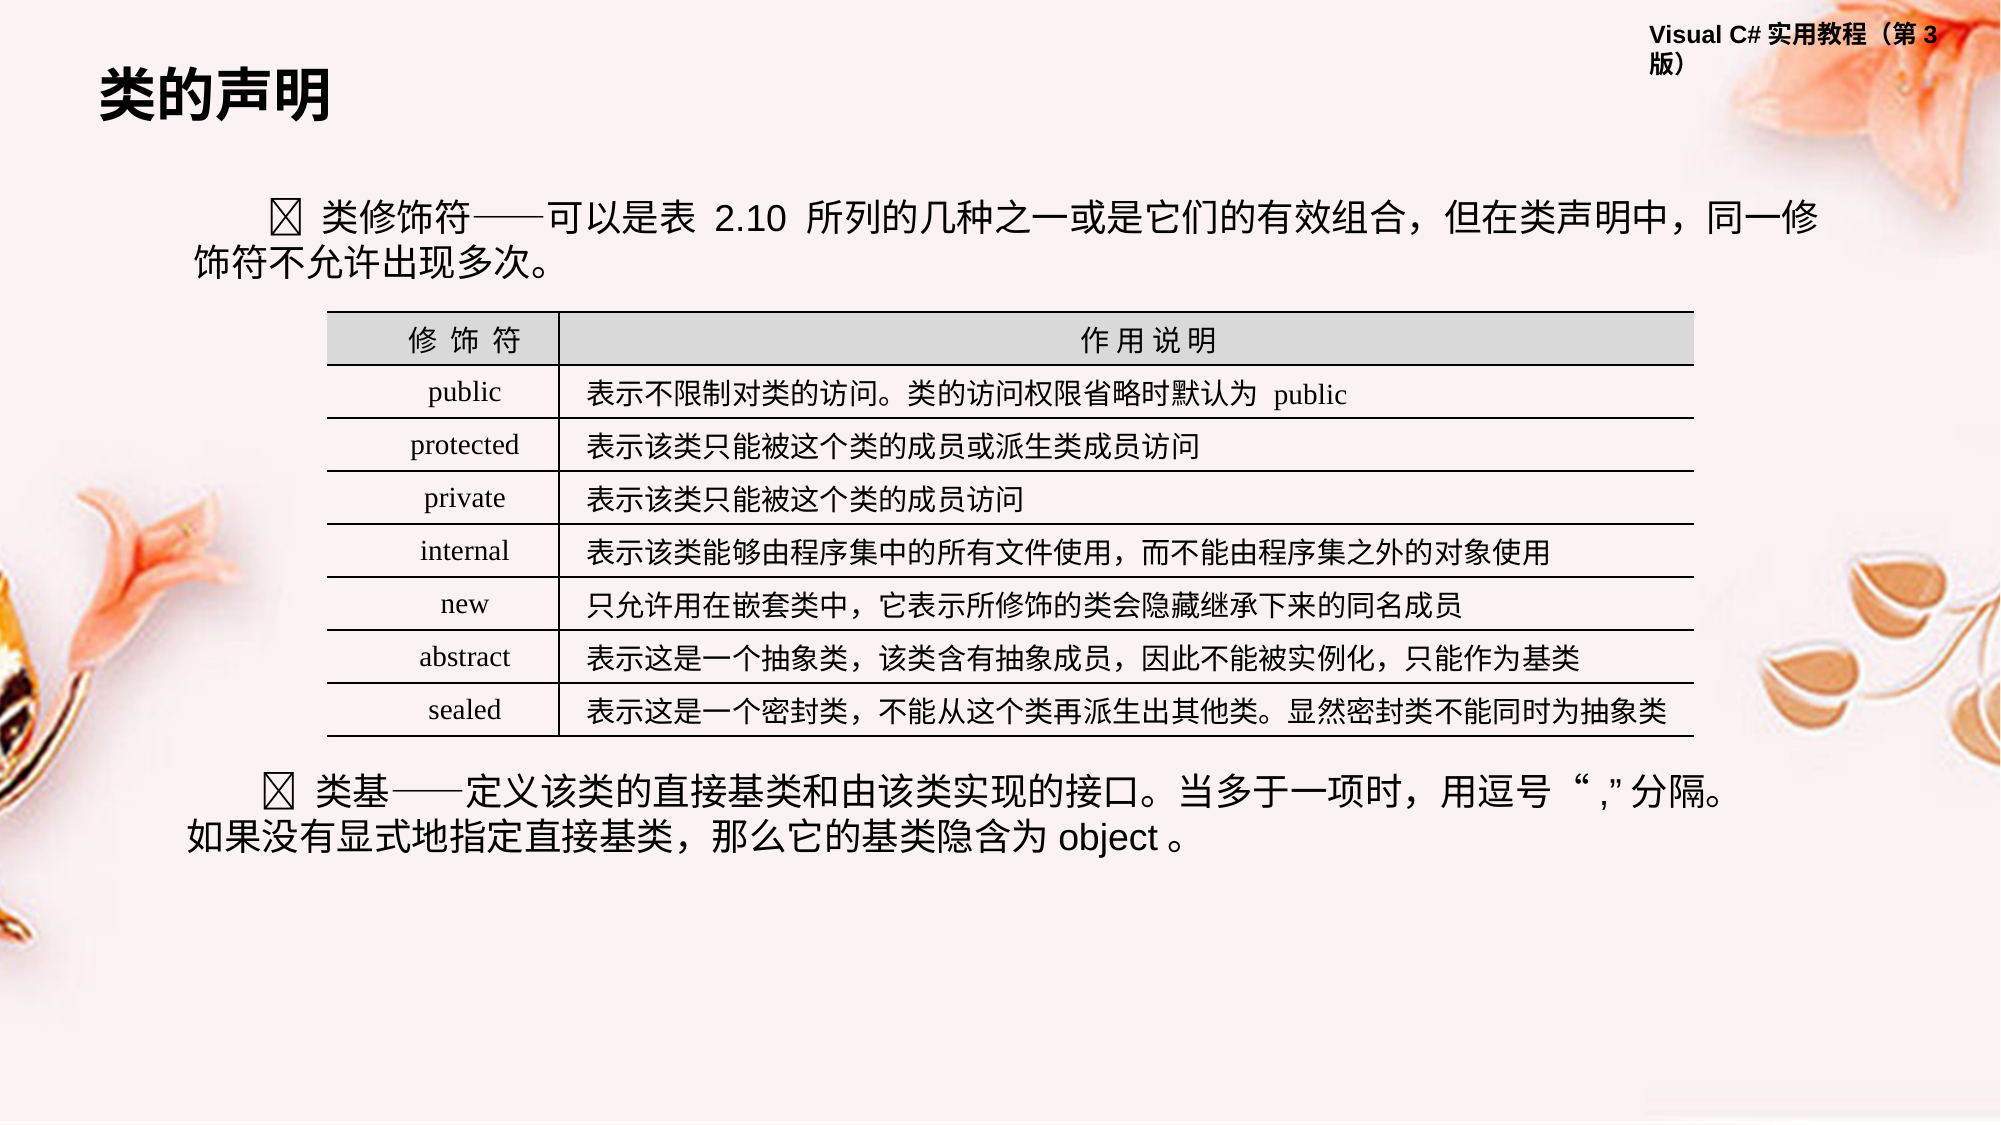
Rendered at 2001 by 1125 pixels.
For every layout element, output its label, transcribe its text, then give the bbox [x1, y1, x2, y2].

table_cell internal [327, 525, 558, 576]
table_cell protected [327, 419, 558, 470]
table_cell 表示该类能够由程序集中的所有文件使用，而不能由程序集之外的对象使用 [560, 525, 1694, 576]
table_cell private [327, 472, 558, 523]
text_box 类的声明 [83, 58, 773, 136]
table_cell new [327, 578, 558, 629]
text_box  类基——定义该类的直接基类和由该类实现的接口。当多于一项时，用逗号“,”分隔。如果没有显式地指定直接基类，那么它的基类隐含为object。 [172, 760, 1776, 866]
table_cell 表示这是一个密封类，不能从这个类再派生出其他类。显然密封类不能同时为抽象类 [560, 684, 1694, 735]
table_cell 表示该类只能被这个类的成员访问 [560, 472, 1694, 523]
table_cell abstract [327, 631, 558, 682]
table_header 修 饰 符 [327, 313, 558, 364]
table_cell public [327, 366, 558, 417]
table_cell 表示不限制对类的访问。类的访问权限省略时默认为 public [560, 366, 1694, 417]
picture [0, 0, 2001, 1125]
table_cell 只允许用在嵌套类中，它表示所修饰的类会隐藏继承下来的同名成员 [560, 578, 1694, 629]
text_box  类修饰符——可以是表 2.10 所列的几种之一或是它们的有效组合，但在类声明中，同一修饰符不允许出现多次。 [179, 186, 1842, 292]
table_cell 表示该类只能被这个类的成员或派生类成员访问 [560, 419, 1694, 470]
table_cell 表示这是一个抽象类，该类含有抽象成员，因此不能被实例化，只能作为基类 [560, 631, 1694, 682]
table_header 作 用 说 明 [560, 313, 1694, 364]
table_cell sealed [327, 684, 558, 735]
